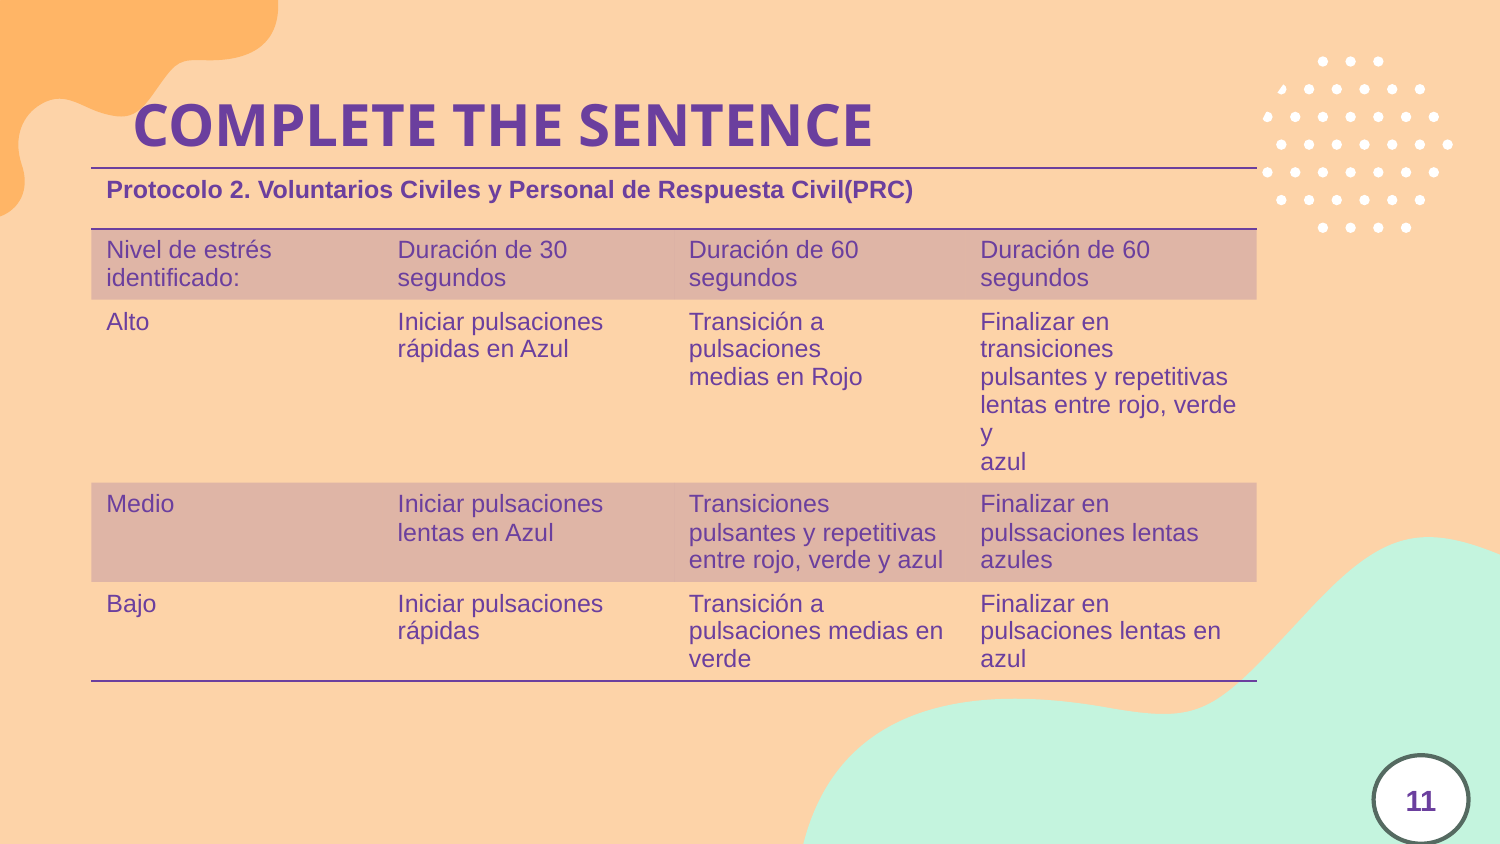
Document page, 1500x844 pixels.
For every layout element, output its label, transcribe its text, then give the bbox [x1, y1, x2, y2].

table_cell Transición a pulsaciones medias en Rojo [674, 300, 965, 483]
table_cell Nivel de estrés identificado: [91, 230, 383, 300]
table_cell Medio [91, 483, 383, 582]
table_cell Transiciones pulsantes y repetitivas entre rojo, verde y azul [674, 483, 965, 582]
table_cell Finalizar en pulssaciones lentas azules [965, 483, 1257, 582]
table_cell Iniciar pulsaciones rápidas en Azul [383, 300, 674, 483]
table_cell Finalizar en transiciones pulsantes y repetitivas lentas entre rojo, verde y azul [965, 300, 1257, 483]
table_cell Finalizar en pulsaciones lentas en azul [965, 582, 1257, 680]
table_cell Iniciar pulsaciones rápidas [383, 582, 674, 680]
table_cell Duración de 30 segundos [383, 230, 674, 300]
table_cell Transición a pulsaciones medias en verde [674, 582, 965, 680]
table_cell Duración de 60 segundos [965, 230, 1257, 300]
table_cell Duración de 60 segundos [674, 230, 965, 300]
table_header Protocolo 2. Voluntarios Civiles y Personal de Respuesta Civil(PRC) [91, 169, 1257, 228]
table_cell Alto [91, 300, 383, 483]
table_cell Bajo [91, 582, 383, 680]
title COMPLETE THE SENTENCE [116, 72, 1383, 167]
text_box 11 [1371, 753, 1471, 844]
table_cell Iniciar pulsaciones lentas en Azul [383, 483, 674, 582]
